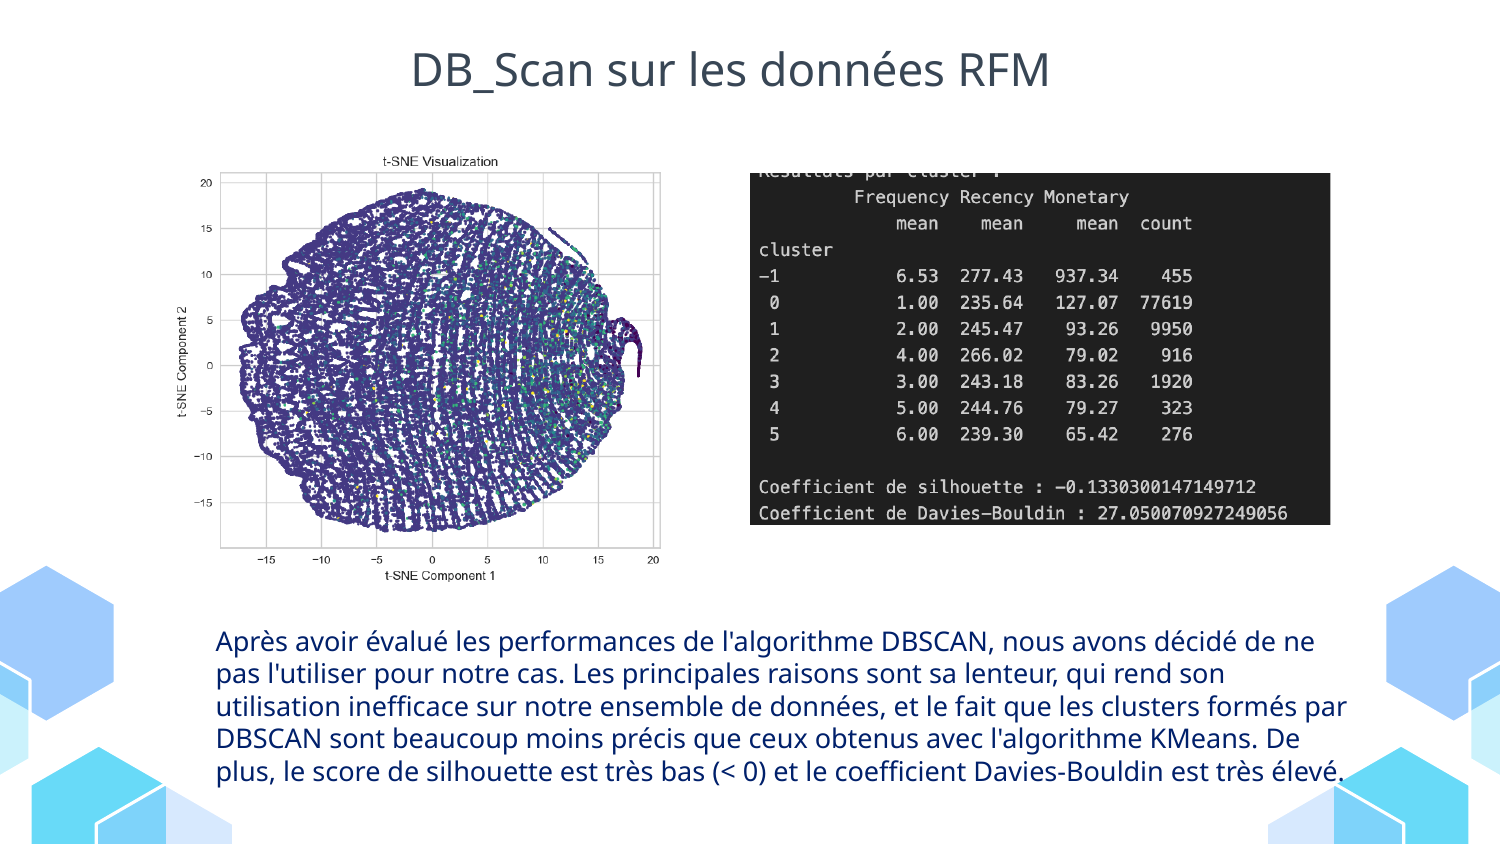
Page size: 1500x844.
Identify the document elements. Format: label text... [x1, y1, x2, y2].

text_box Après avoir évalué les performances de l'algorithme DBSCAN, nous avons décidé de ne pas l'utiliser pour notre cas. Les principales raisons sont sa lenteur, qui rend son utilisation inefficace sur notre ensemble de données, et le fait que les clusters formés par DBSCAN sont beaucoup moins précis que ceux obtenus avec l'algorithme KMeans. De plus, le score de silhouette est très bas (< 0) et le coefficient Davies-Bouldin est très élevé. [200, 616, 1363, 794]
title DB_Scan sur les données RFM [99, 26, 1363, 120]
picture [749, 173, 1331, 525]
picture [169, 148, 668, 589]
